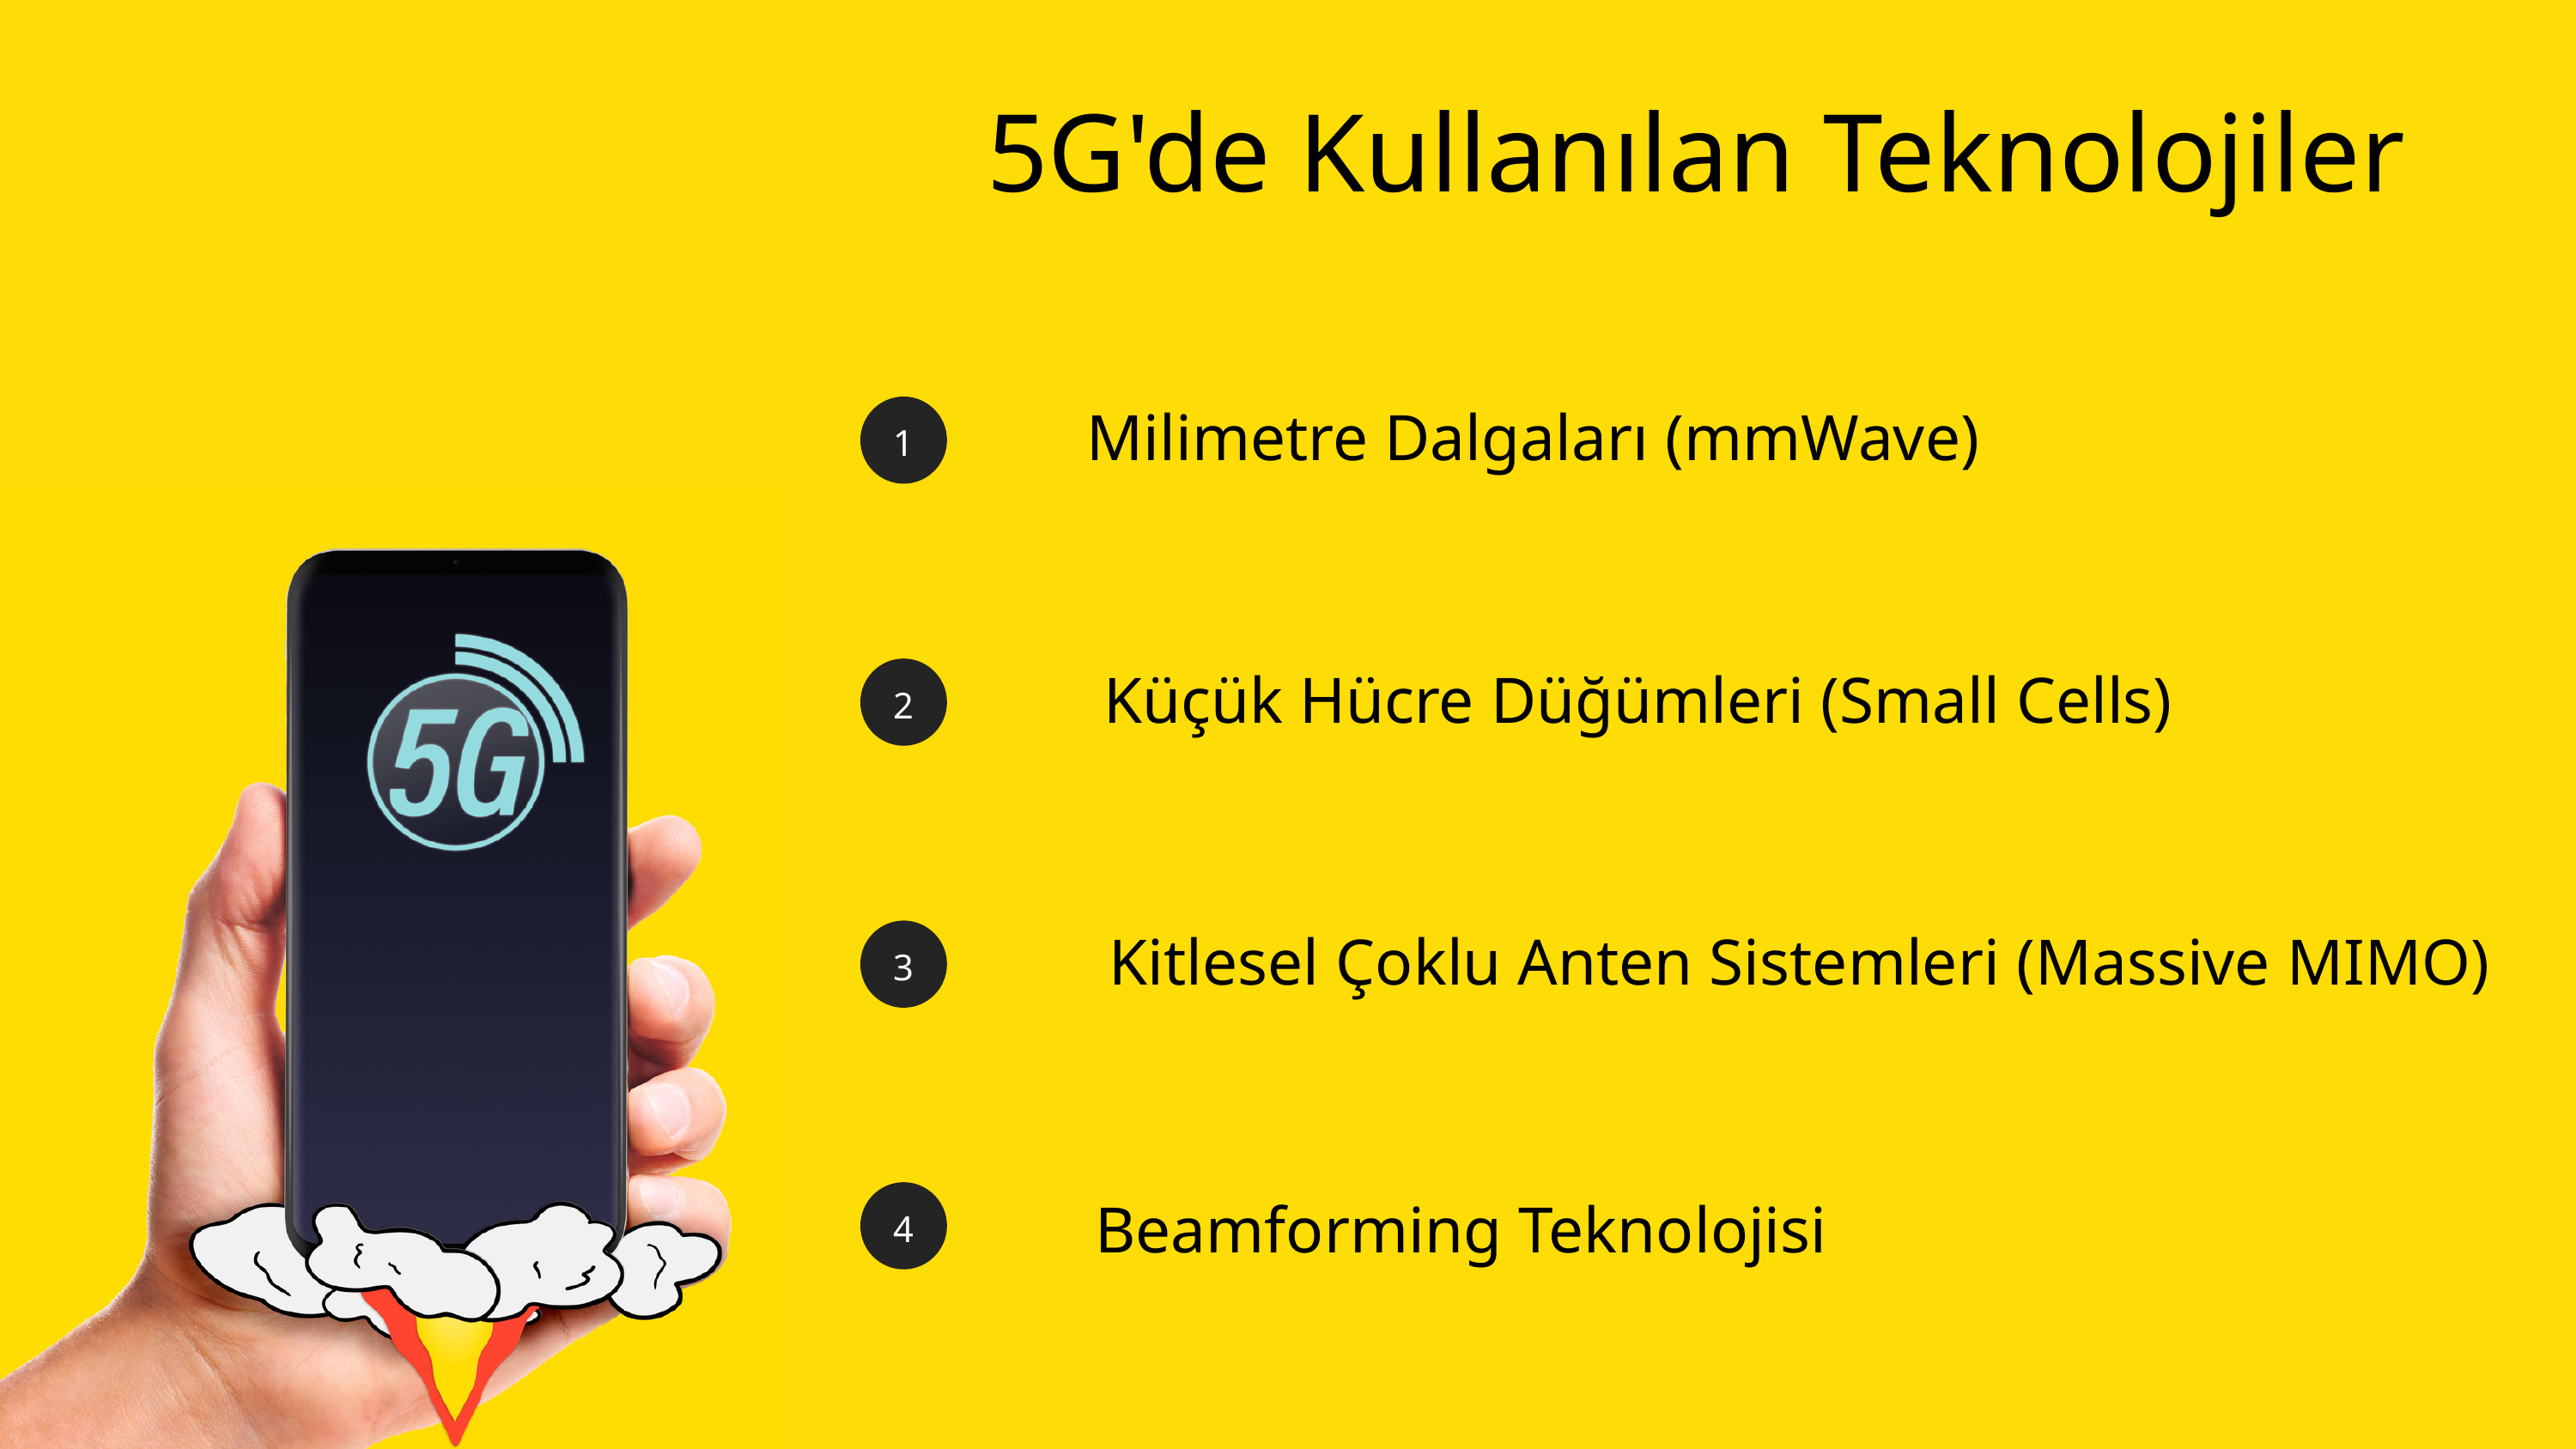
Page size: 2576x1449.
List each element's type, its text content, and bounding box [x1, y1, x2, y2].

text_box Kitlesel Çoklu Anten Sistemleri (Massive MIMO) [1066, 909, 2532, 997]
text_box 5G'de Kullanılan Teknolojiler [949, 63, 2444, 214]
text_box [860, 1181, 948, 1270]
picture [0, 487, 783, 1449]
text_box Beamforming Teknolojisi [1078, 1177, 1844, 1266]
text_box Küçük Hücre Düğümleri (Small Cells) [1072, 647, 2204, 736]
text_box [860, 658, 948, 747]
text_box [860, 920, 948, 1009]
text_box Milimetre Dalgaları (mmWave) [1066, 385, 2016, 473]
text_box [860, 396, 948, 484]
